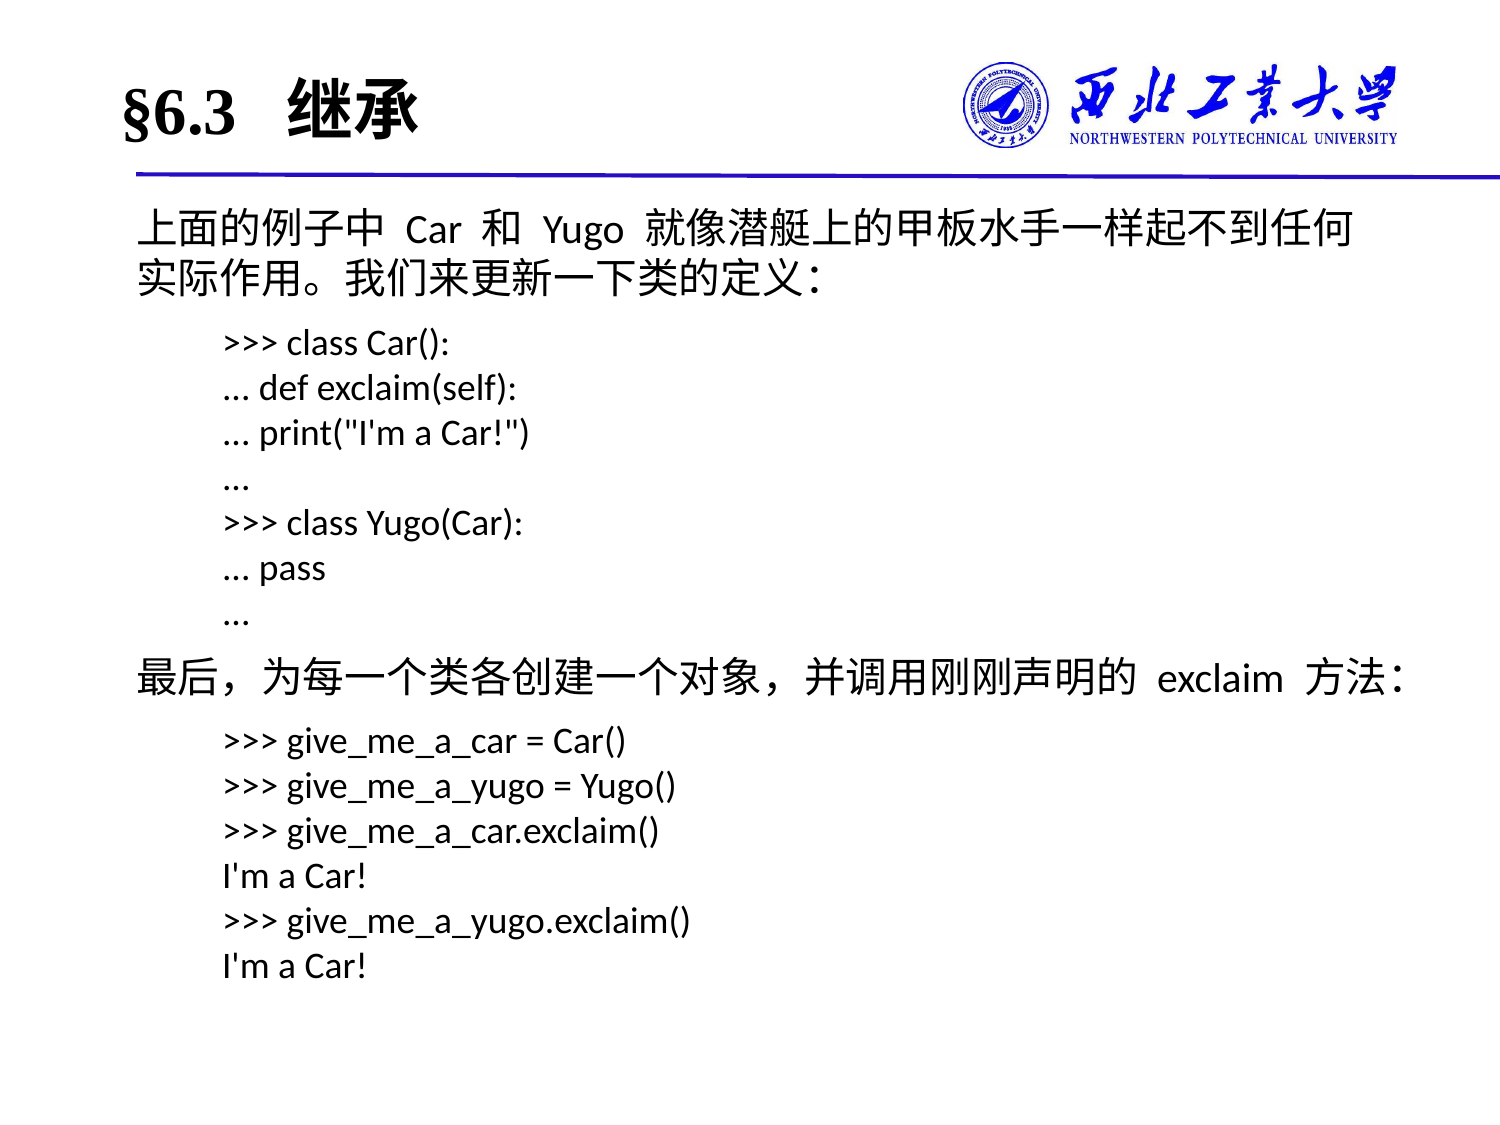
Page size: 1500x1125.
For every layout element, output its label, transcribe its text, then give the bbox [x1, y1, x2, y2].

picture [963, 62, 1397, 148]
text_box >>> give_me_a_car = Car() >>> give_me_a_yugo = Yugo() >>> give_me_a_car.exclaim() I'm a Car! >>> give_me_a_yugo.exclaim() I'm a Car! [132, 708, 1234, 994]
text_box 最后，为每一个类各创建一个对象，并调用刚刚声明的 exclaim 方法： [121, 643, 1439, 709]
text_box >>> class Car(): ... def exclaim(self): ... print("I'm a Car!") ... >>> class Yugo(Car): ... pass ... [132, 310, 1234, 641]
text_box 上面的例子中 Car 和 Yugo 就像潜艇上的甲板水手一样起不到任何实际作用。我们来更新一下类的定义： [121, 194, 1410, 310]
title §6.3 继承 [105, 69, 883, 168]
